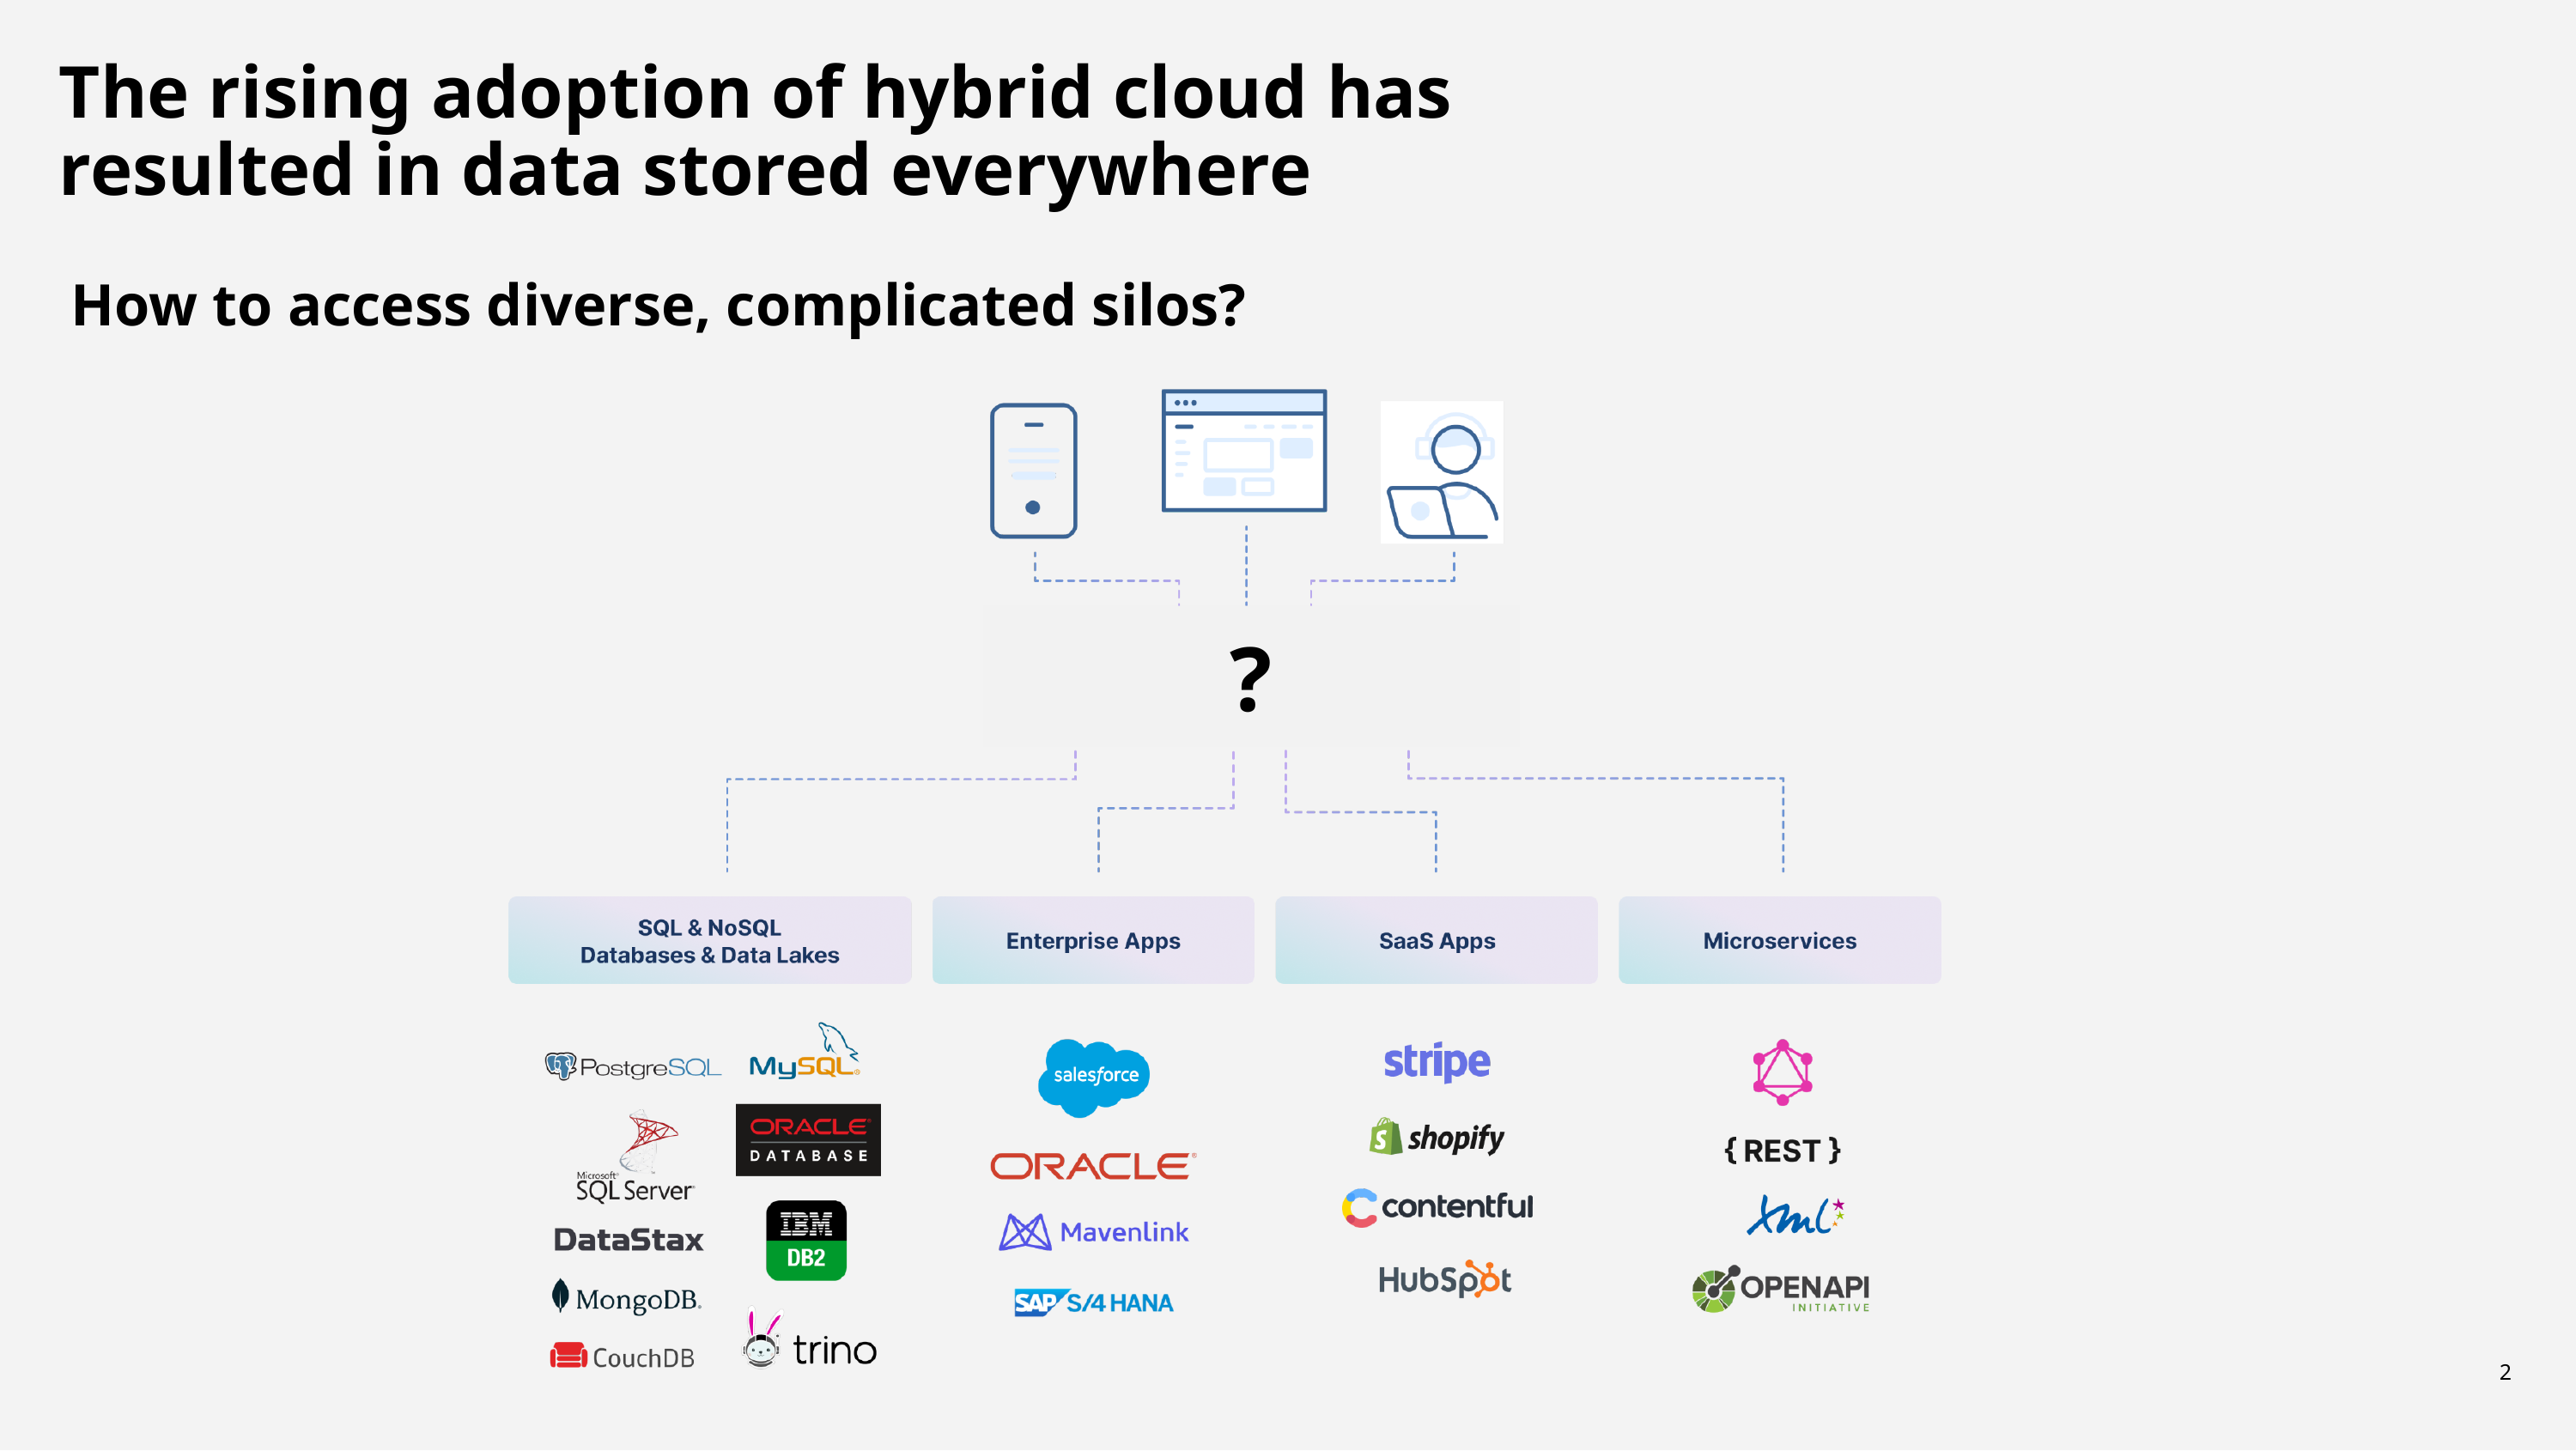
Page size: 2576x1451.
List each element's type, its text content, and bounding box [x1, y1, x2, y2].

picture [485, 367, 1956, 1450]
title The rising adoption of hybrid cloud has resulted in data stored everywhere [58, 57, 1597, 185]
text_box How to access diverse, complicated silos? [58, 262, 1288, 344]
slide_number 2 [1996, 1350, 2512, 1397]
